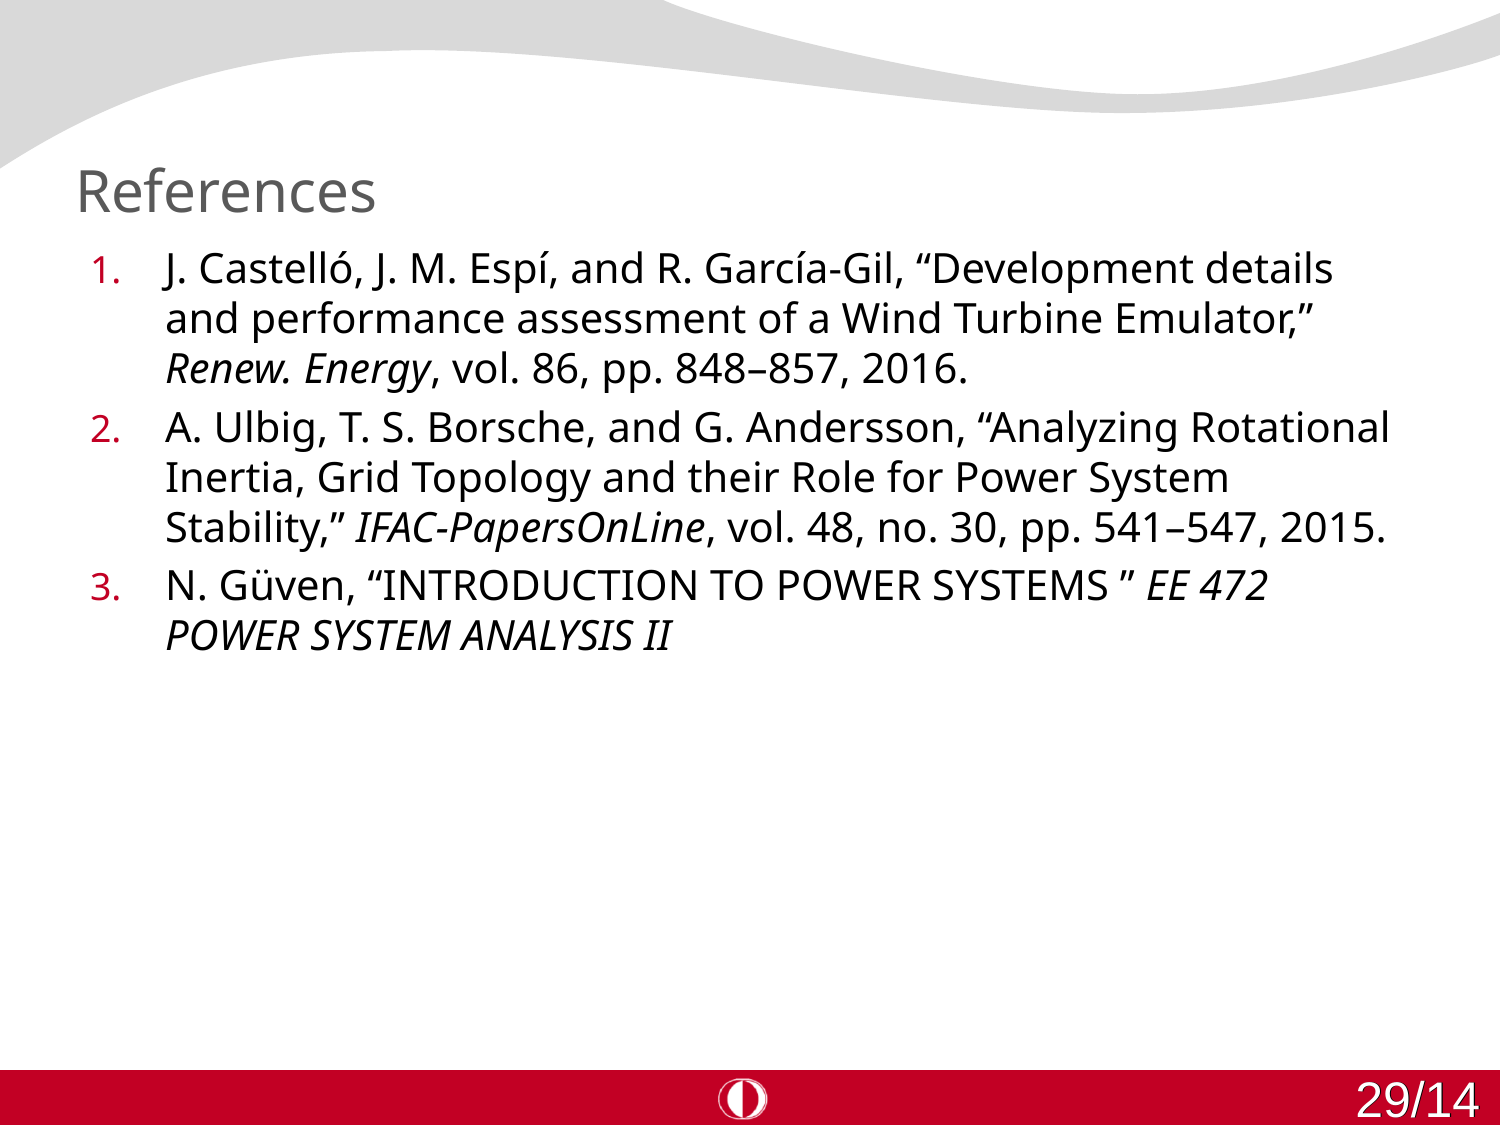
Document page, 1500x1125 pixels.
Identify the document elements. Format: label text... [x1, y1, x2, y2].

list J. Castelló, J. M. Espí, and R. García-Gil, “Development details and performance assessment of a Wind Turbine Emulator,” Renew. Energy, vol. 86, pp. 848–857, 2016. A. Ulbig, T. S. Borsche, and G. Andersson, “Analyzing Rotational Inertia, Grid Topology and their Role for Power System Stability,” IFAC-PapersOnLine, vol. 48, no. 30, pp. 541–547, 2015. N. Güven, “INTRODUCTION TO POWER SYSTEMS ” EE 472 POWER SYSTEM ANALYSIS II [75, 234, 1425, 1053]
title References [75, 55, 1425, 224]
picture [713, 1078, 781, 1122]
